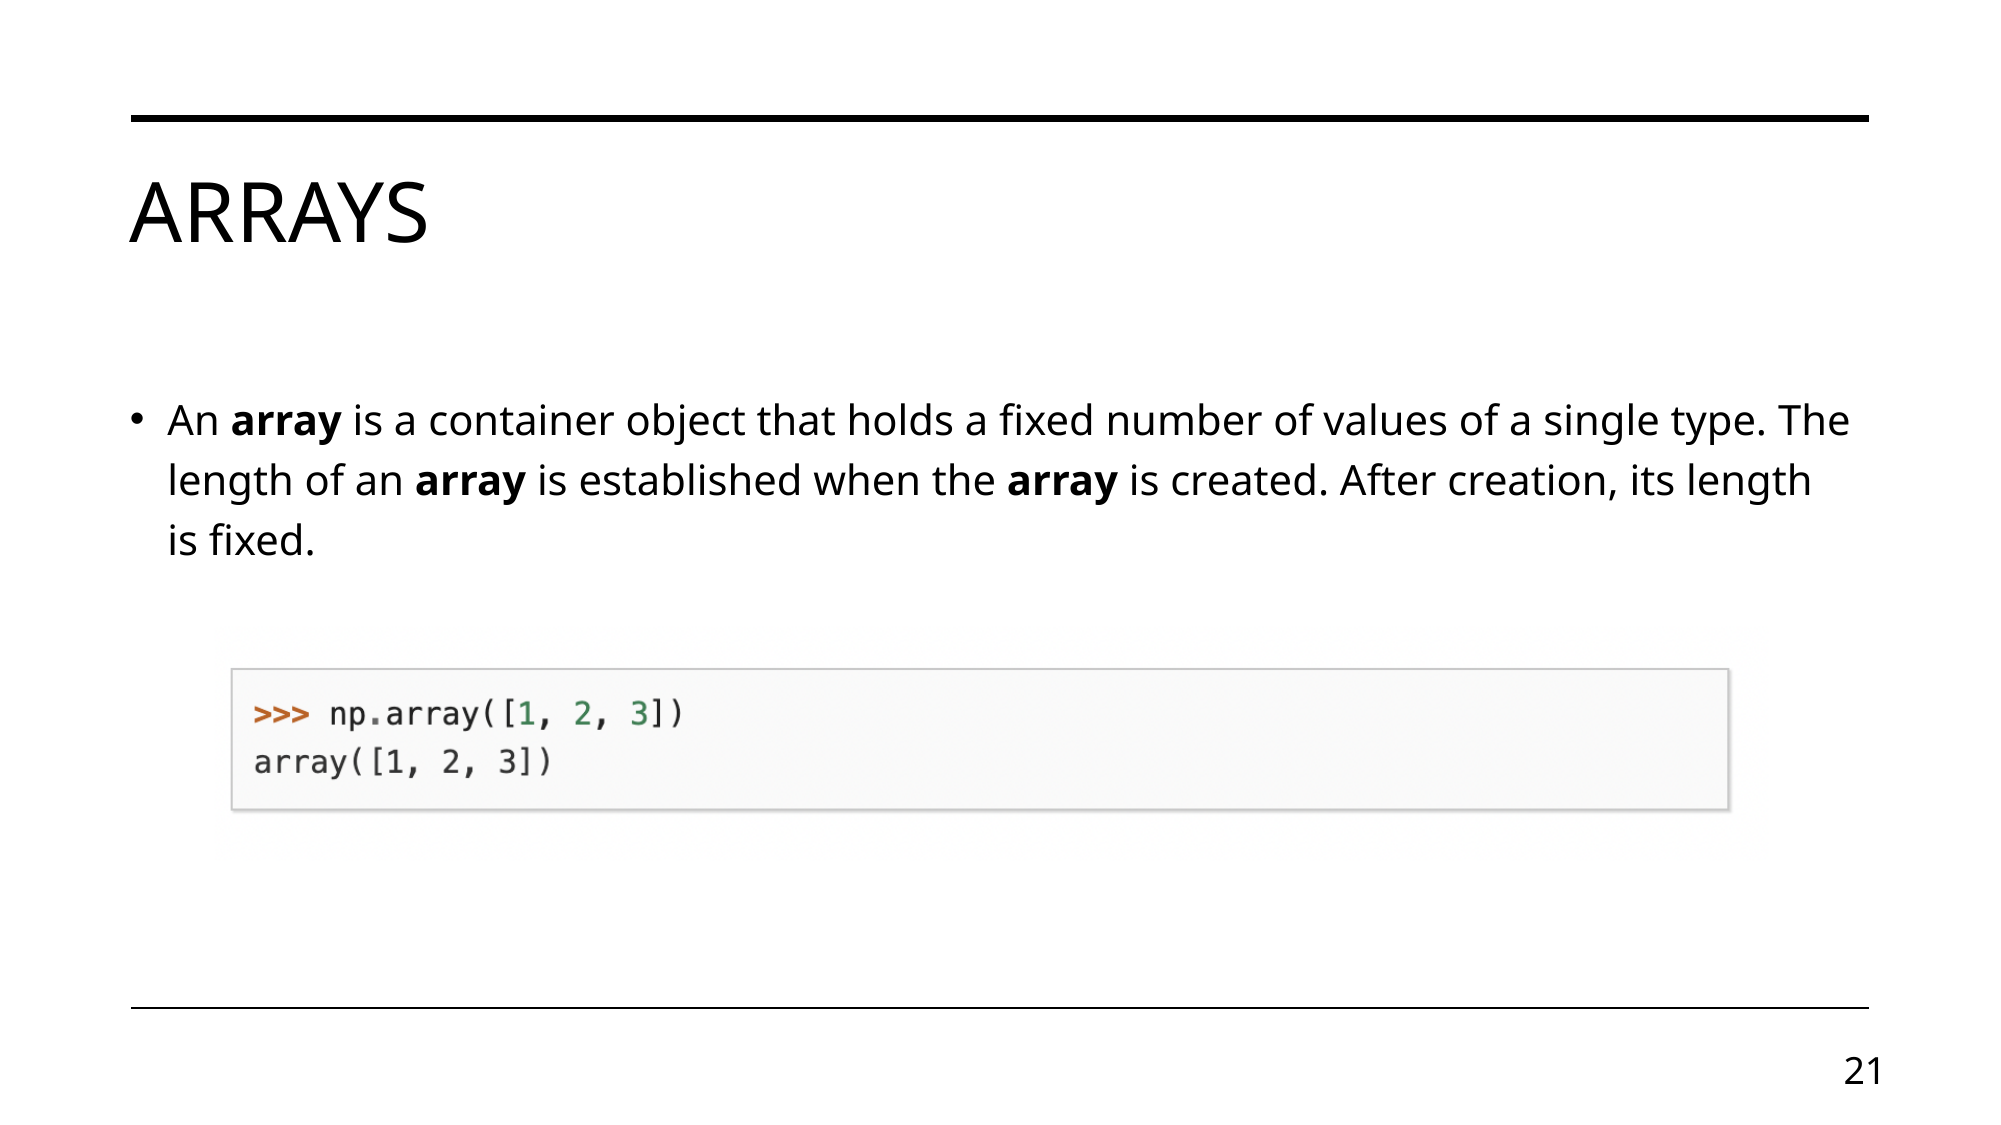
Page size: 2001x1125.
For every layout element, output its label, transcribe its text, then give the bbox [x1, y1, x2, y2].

title arrays [114, 151, 1869, 376]
slide_number 20 [1791, 1042, 1902, 1103]
list An array is a container object that holds a fixed number of values of a single type. The length of an array is established when the array is created. After creation, its length is fixed. [114, 376, 1869, 973]
picture [214, 626, 1769, 861]
